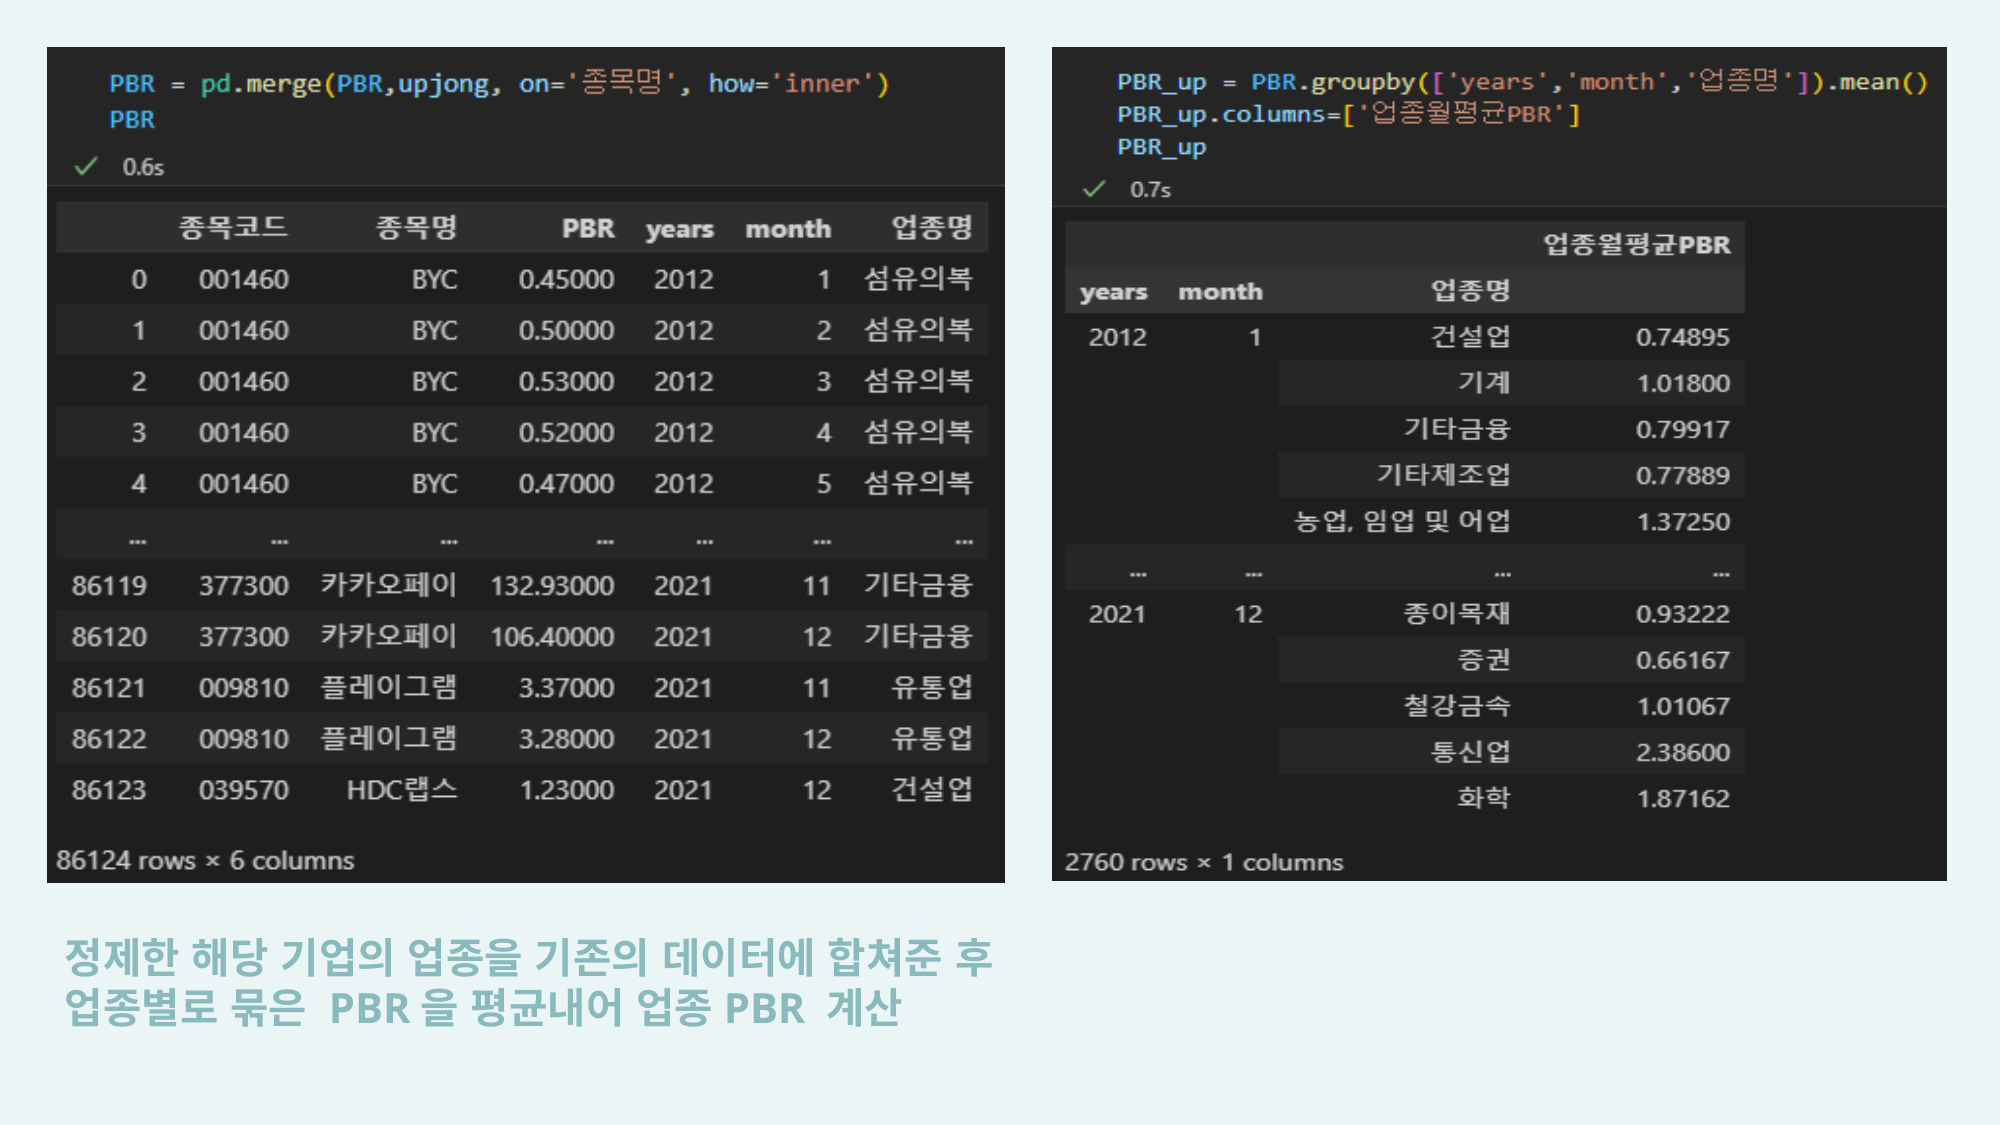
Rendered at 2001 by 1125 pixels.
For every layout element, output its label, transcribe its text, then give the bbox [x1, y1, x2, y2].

picture [47, 47, 1005, 883]
picture [1052, 47, 1947, 881]
text_box 정제한 해당 기업의 업종을 기존의 데이터에 합쳐준 후 업종별로 묶은 PBR을 평균내어 업종PBR 계산 [49, 924, 1465, 1040]
